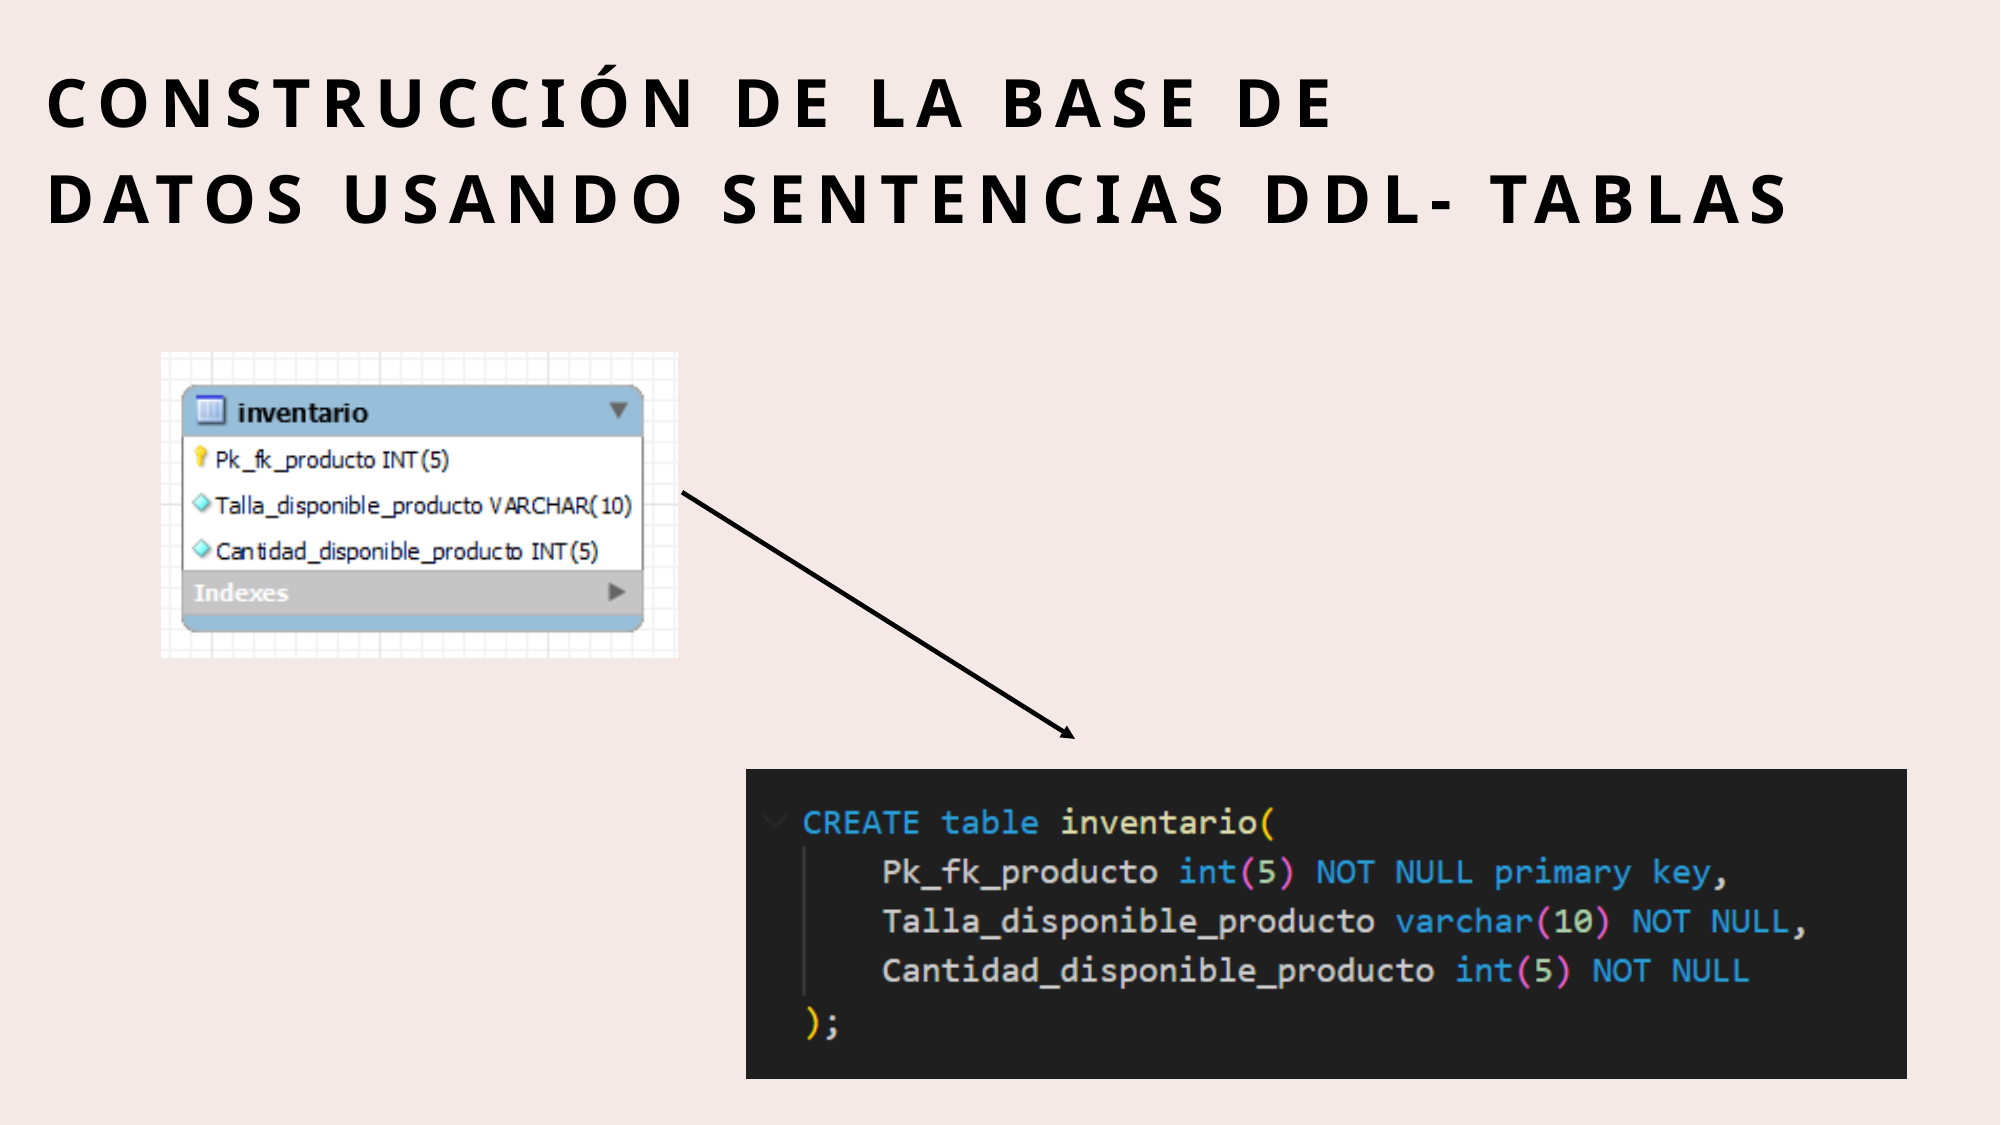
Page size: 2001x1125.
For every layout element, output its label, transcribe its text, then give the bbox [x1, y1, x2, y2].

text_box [681, 492, 1075, 739]
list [161, 352, 678, 658]
title CONSTRUCCIÓN DE LA BASE DE DATOS USANDO SENTENCIAS DDL- TABLAS [30, 33, 1938, 249]
picture [746, 769, 1907, 1080]
